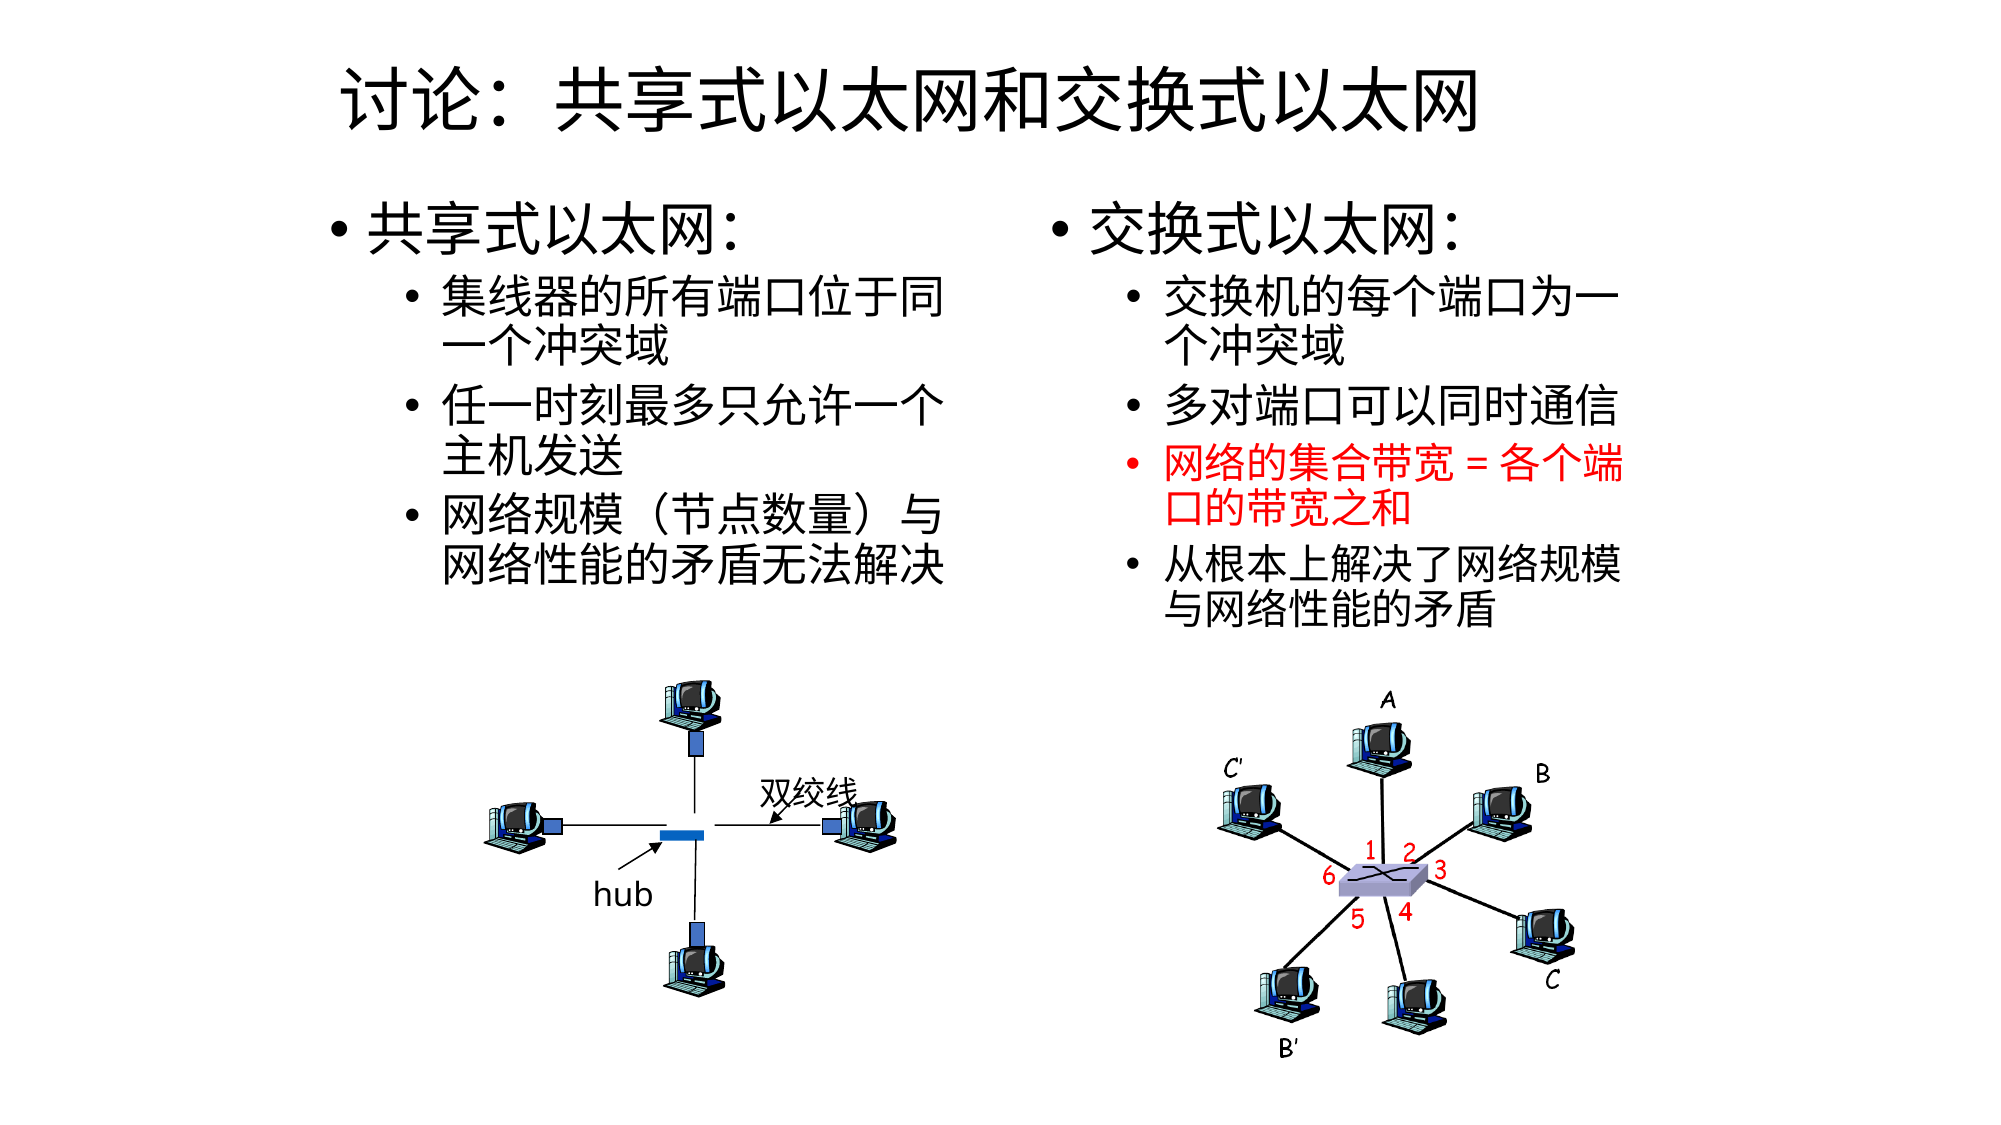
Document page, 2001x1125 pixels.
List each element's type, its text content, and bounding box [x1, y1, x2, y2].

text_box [483, 679, 898, 998]
list 交换式以太网： 交换机的每个端口为一个冲突域 多对端口可以同时通信 网络的集合带宽=各个端口的带宽之和 从根本上解决了网络规模与网络性能的矛盾 [1035, 192, 1661, 960]
title 讨论：共享式以太网和交换式以太网 [323, 35, 1691, 172]
picture [1206, 676, 1577, 1069]
list 共享式以太网： 集线器的所有端口位于同一个冲突域 任一时刻最多只允许一个主机发送 网络规模（节点数量）与网络性能的矛盾无法解决 [314, 192, 981, 994]
